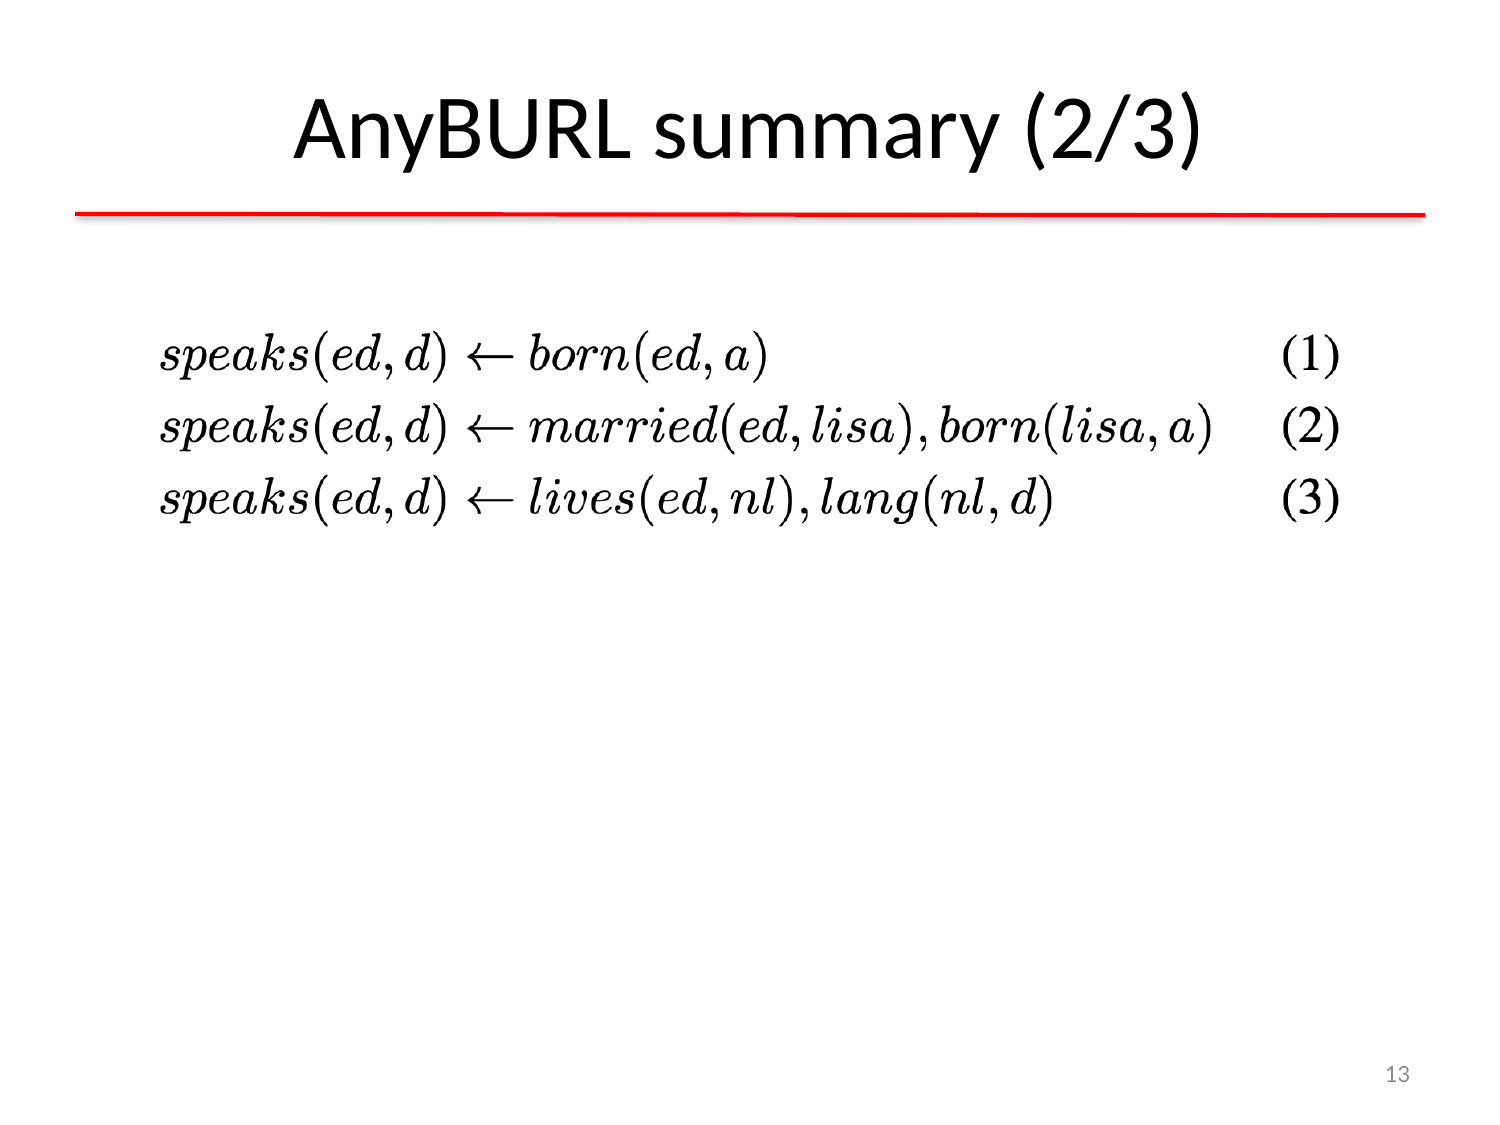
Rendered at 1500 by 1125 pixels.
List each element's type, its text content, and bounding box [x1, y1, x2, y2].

slide_number 13 [1074, 1042, 1425, 1103]
title AnyBURL summary (2/3) [75, 45, 1425, 198]
picture [140, 312, 1365, 543]
